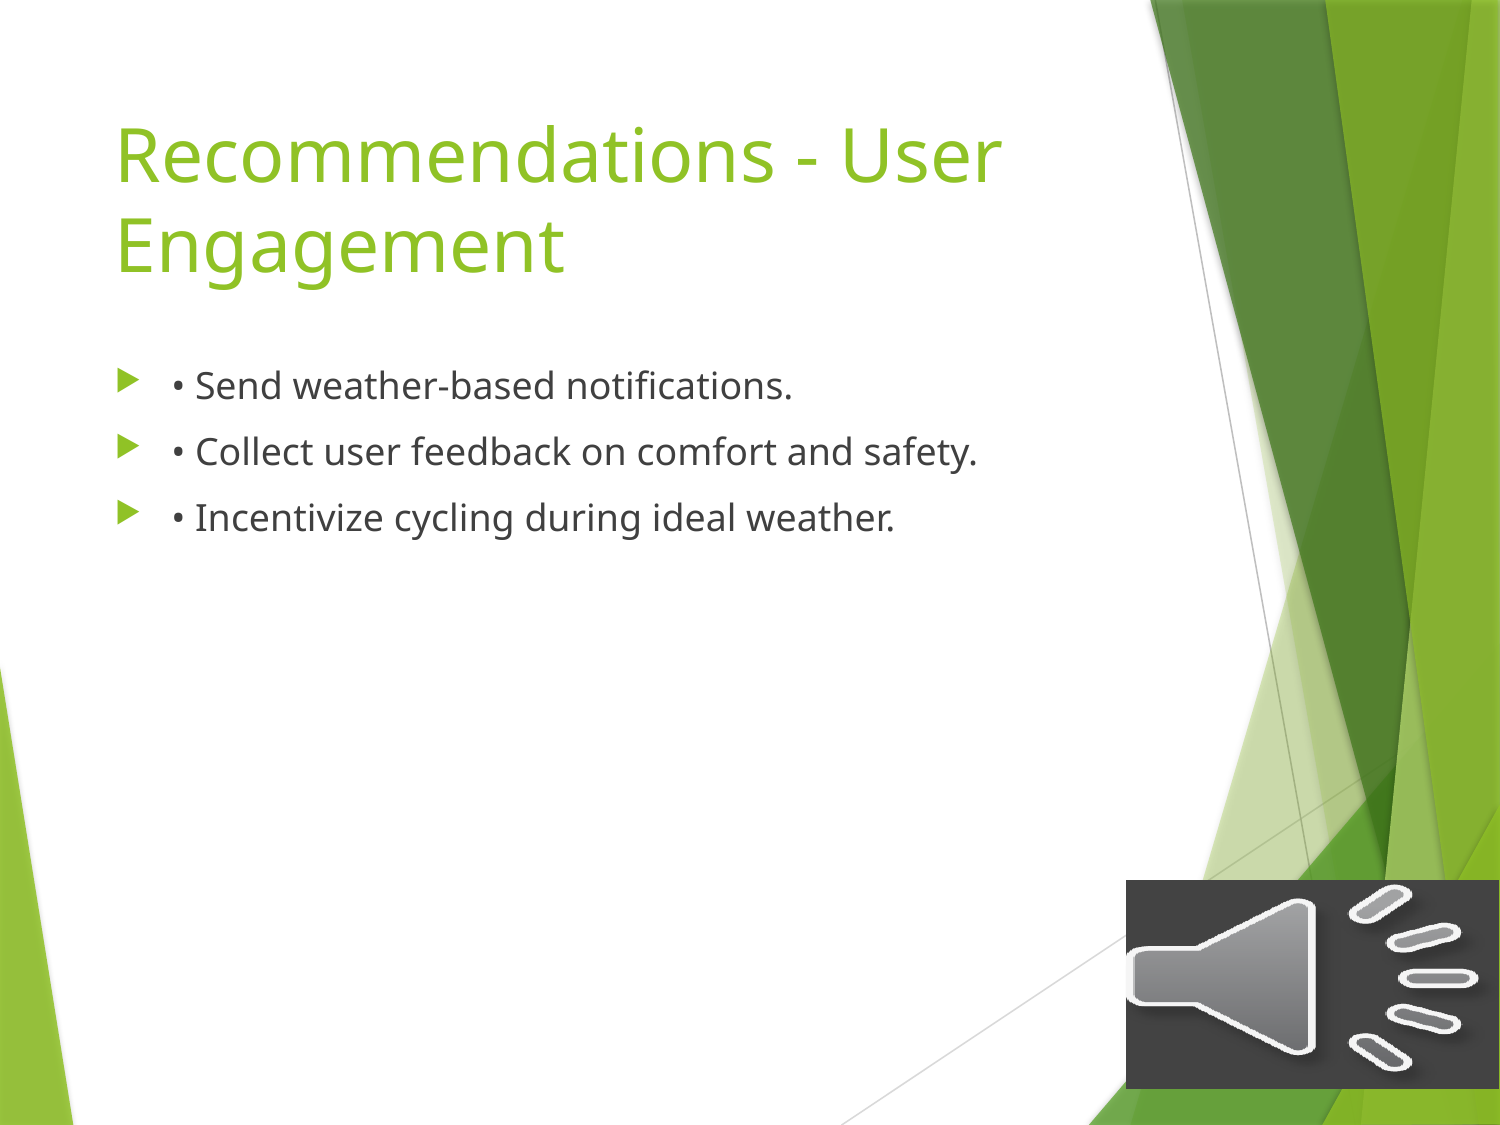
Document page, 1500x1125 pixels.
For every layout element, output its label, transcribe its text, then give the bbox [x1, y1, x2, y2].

title Recommendations - User Engagement [99, 99, 1142, 317]
picture [1124, 878, 1500, 1091]
list • Send weather-based notifications. • Collect user feedback on comfort and safety. • Incentivize cycling during ideal weather. [99, 354, 1142, 992]
